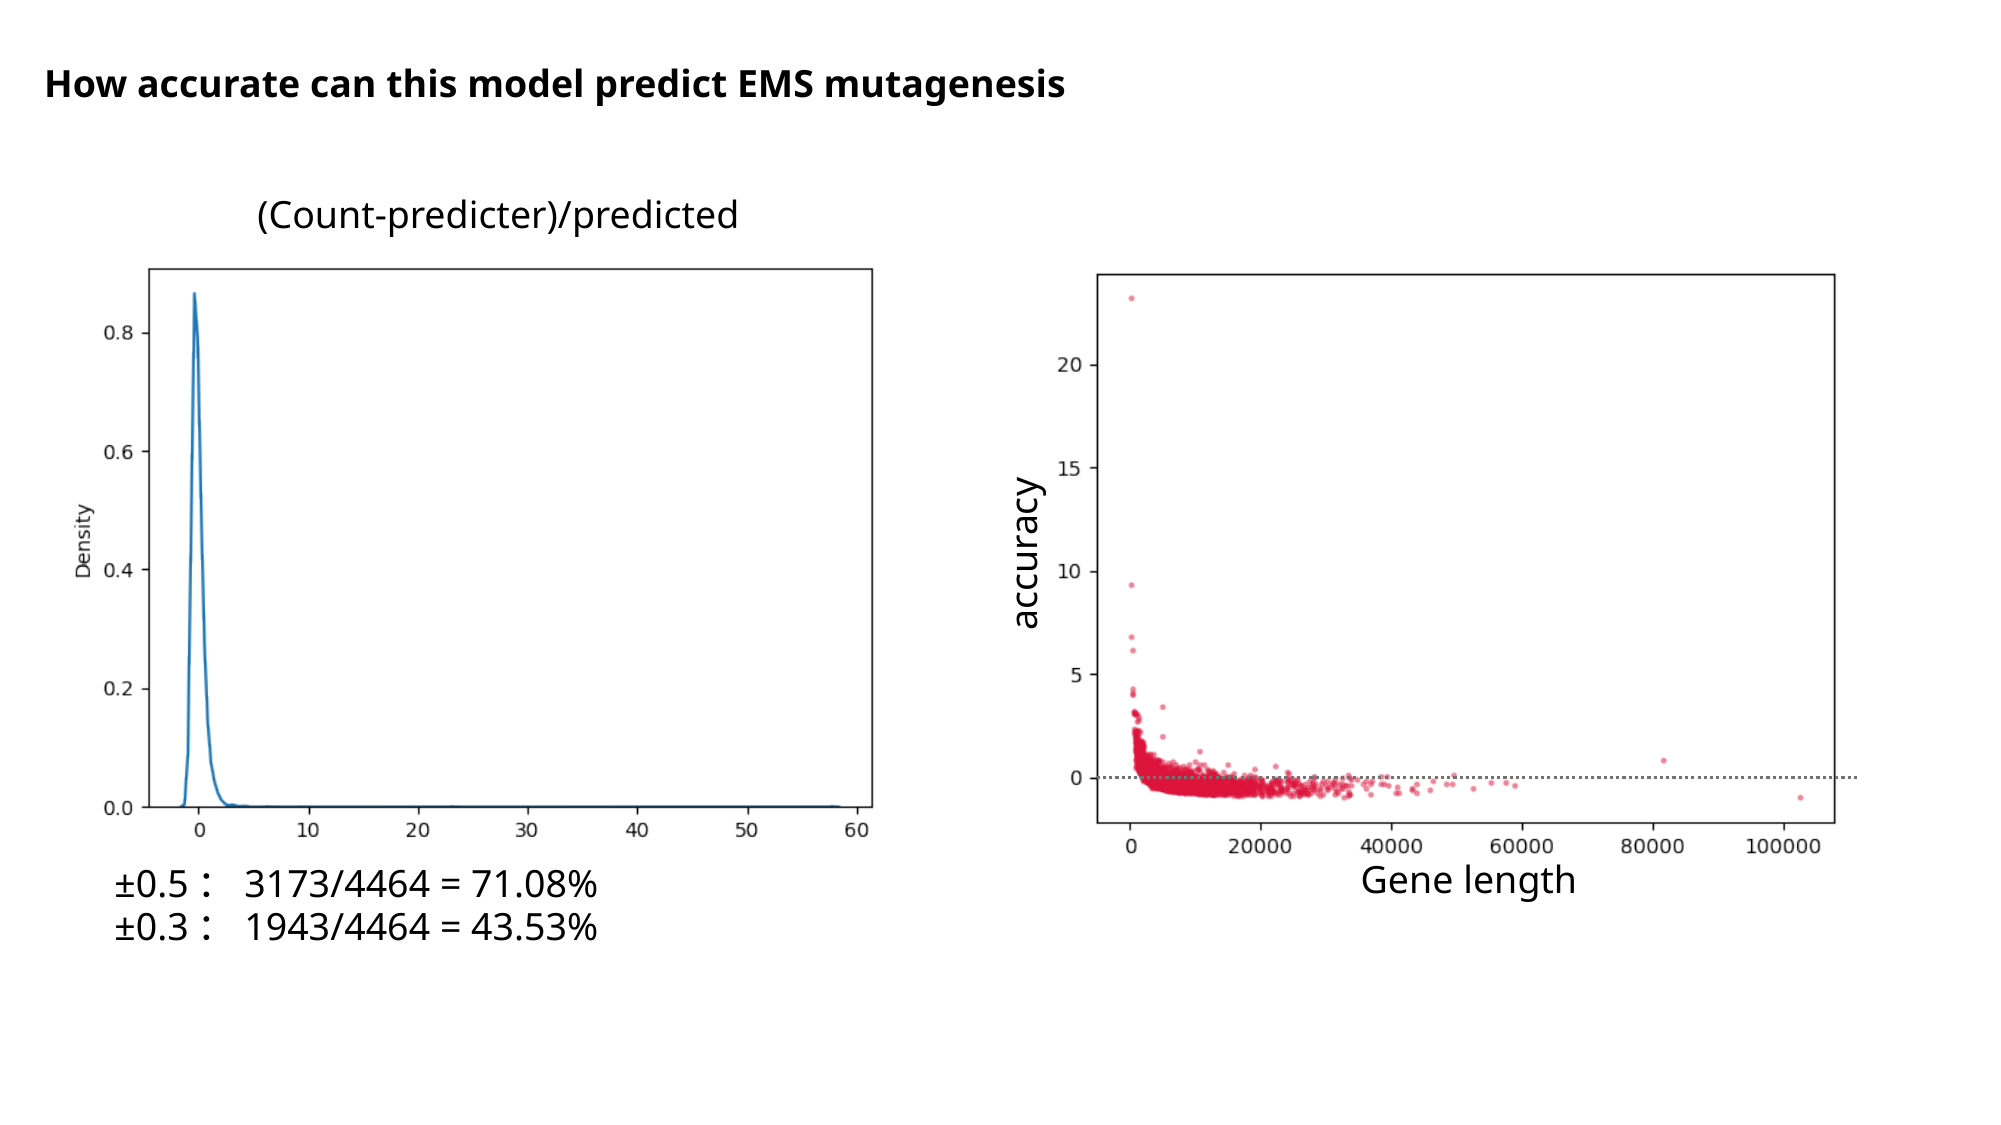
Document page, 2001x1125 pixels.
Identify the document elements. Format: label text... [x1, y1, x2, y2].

text_box Gene length [1345, 879, 1593, 909]
text_box accuracy [992, 462, 1036, 646]
text_box How accurate can this model predict EMS mutagenesis [29, 52, 1082, 113]
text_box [32, 184, 965, 957]
picture [1036, 231, 1855, 879]
